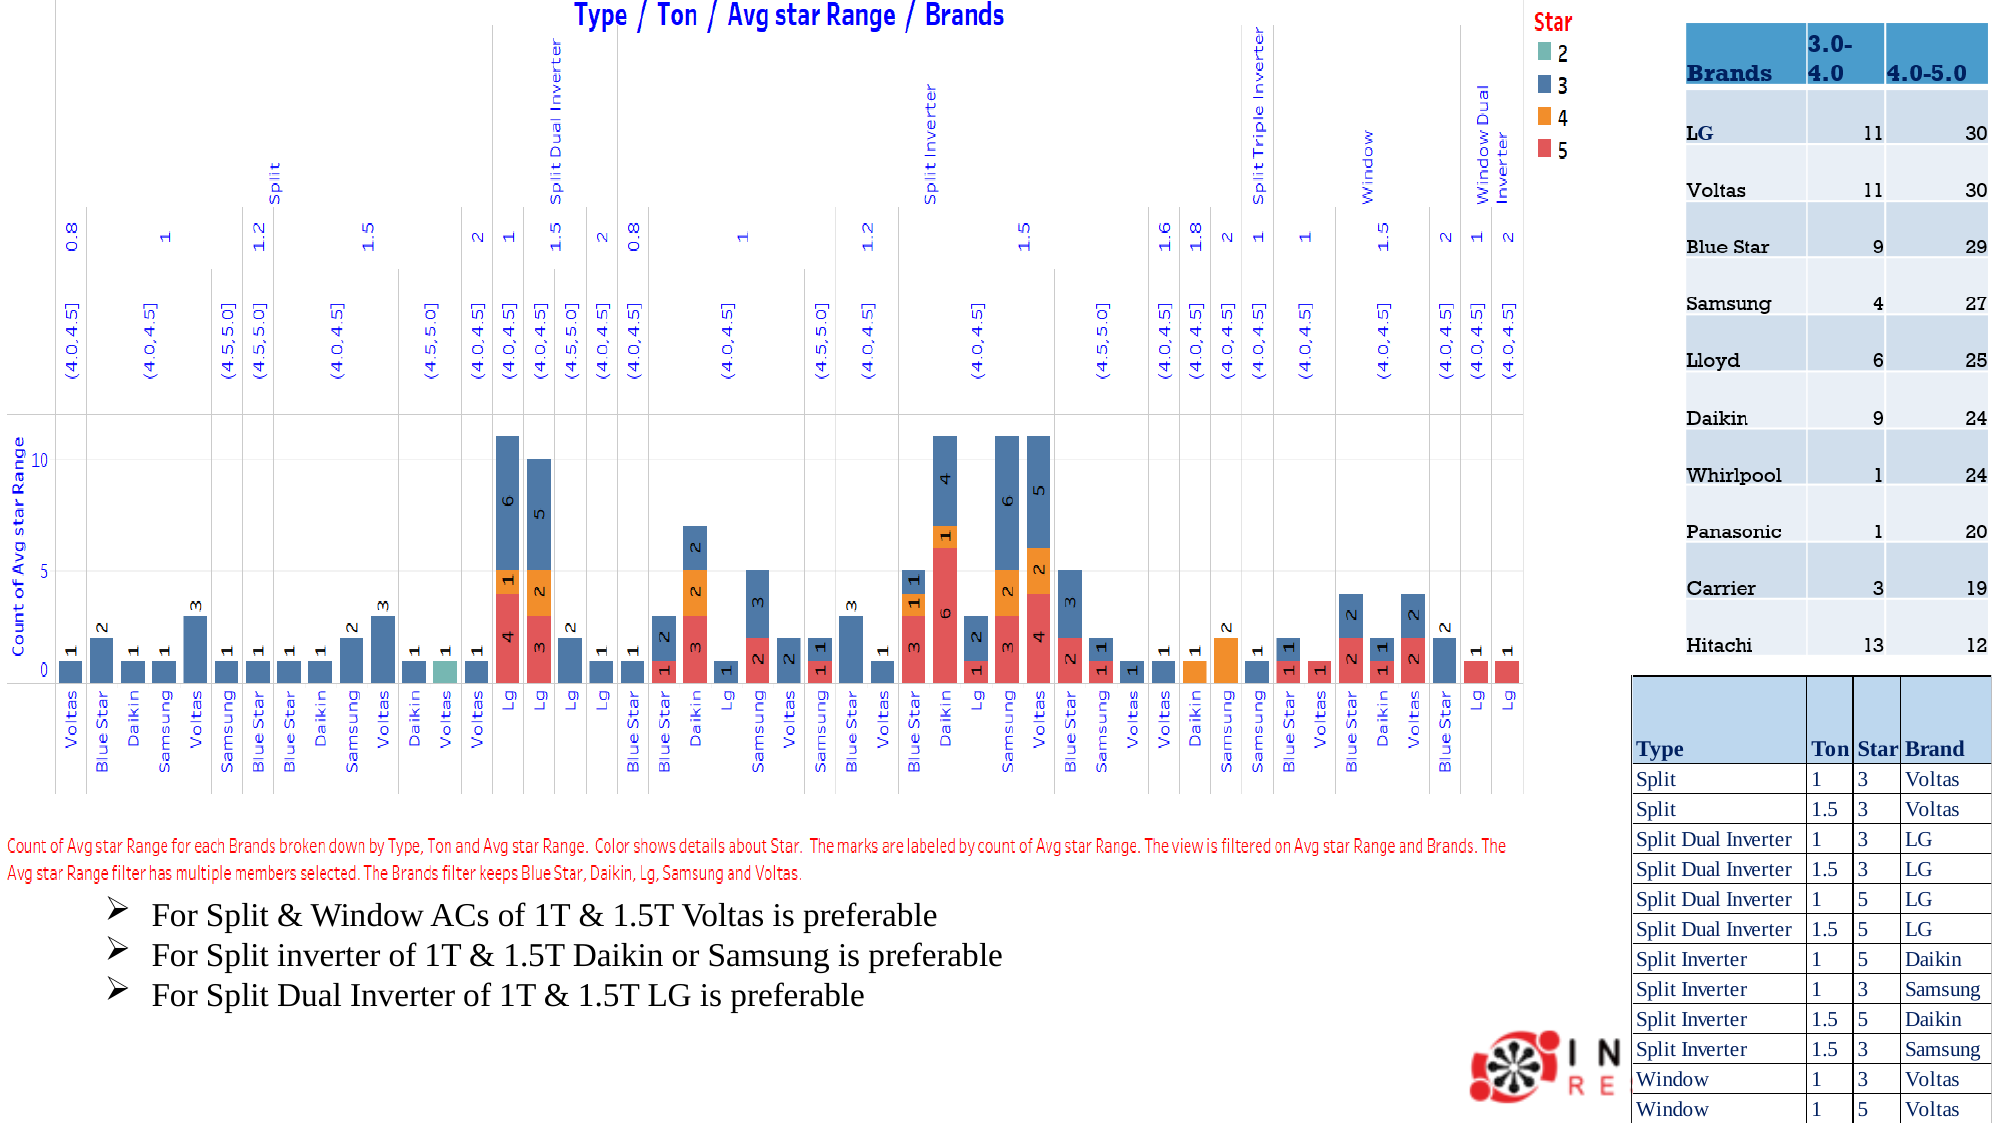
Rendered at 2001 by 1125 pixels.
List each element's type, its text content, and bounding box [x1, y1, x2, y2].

text_box For Split & Window ACs of 1T & 1.5T Voltas is preferable For Split inverter of 1T & 1.5T Daikin or Samsung is preferable For Split Dual Inverter of 1T & 1.5T LG is preferable [90, 888, 1109, 1111]
picture [7, 0, 1993, 1125]
picture [1684, 20, 1993, 668]
